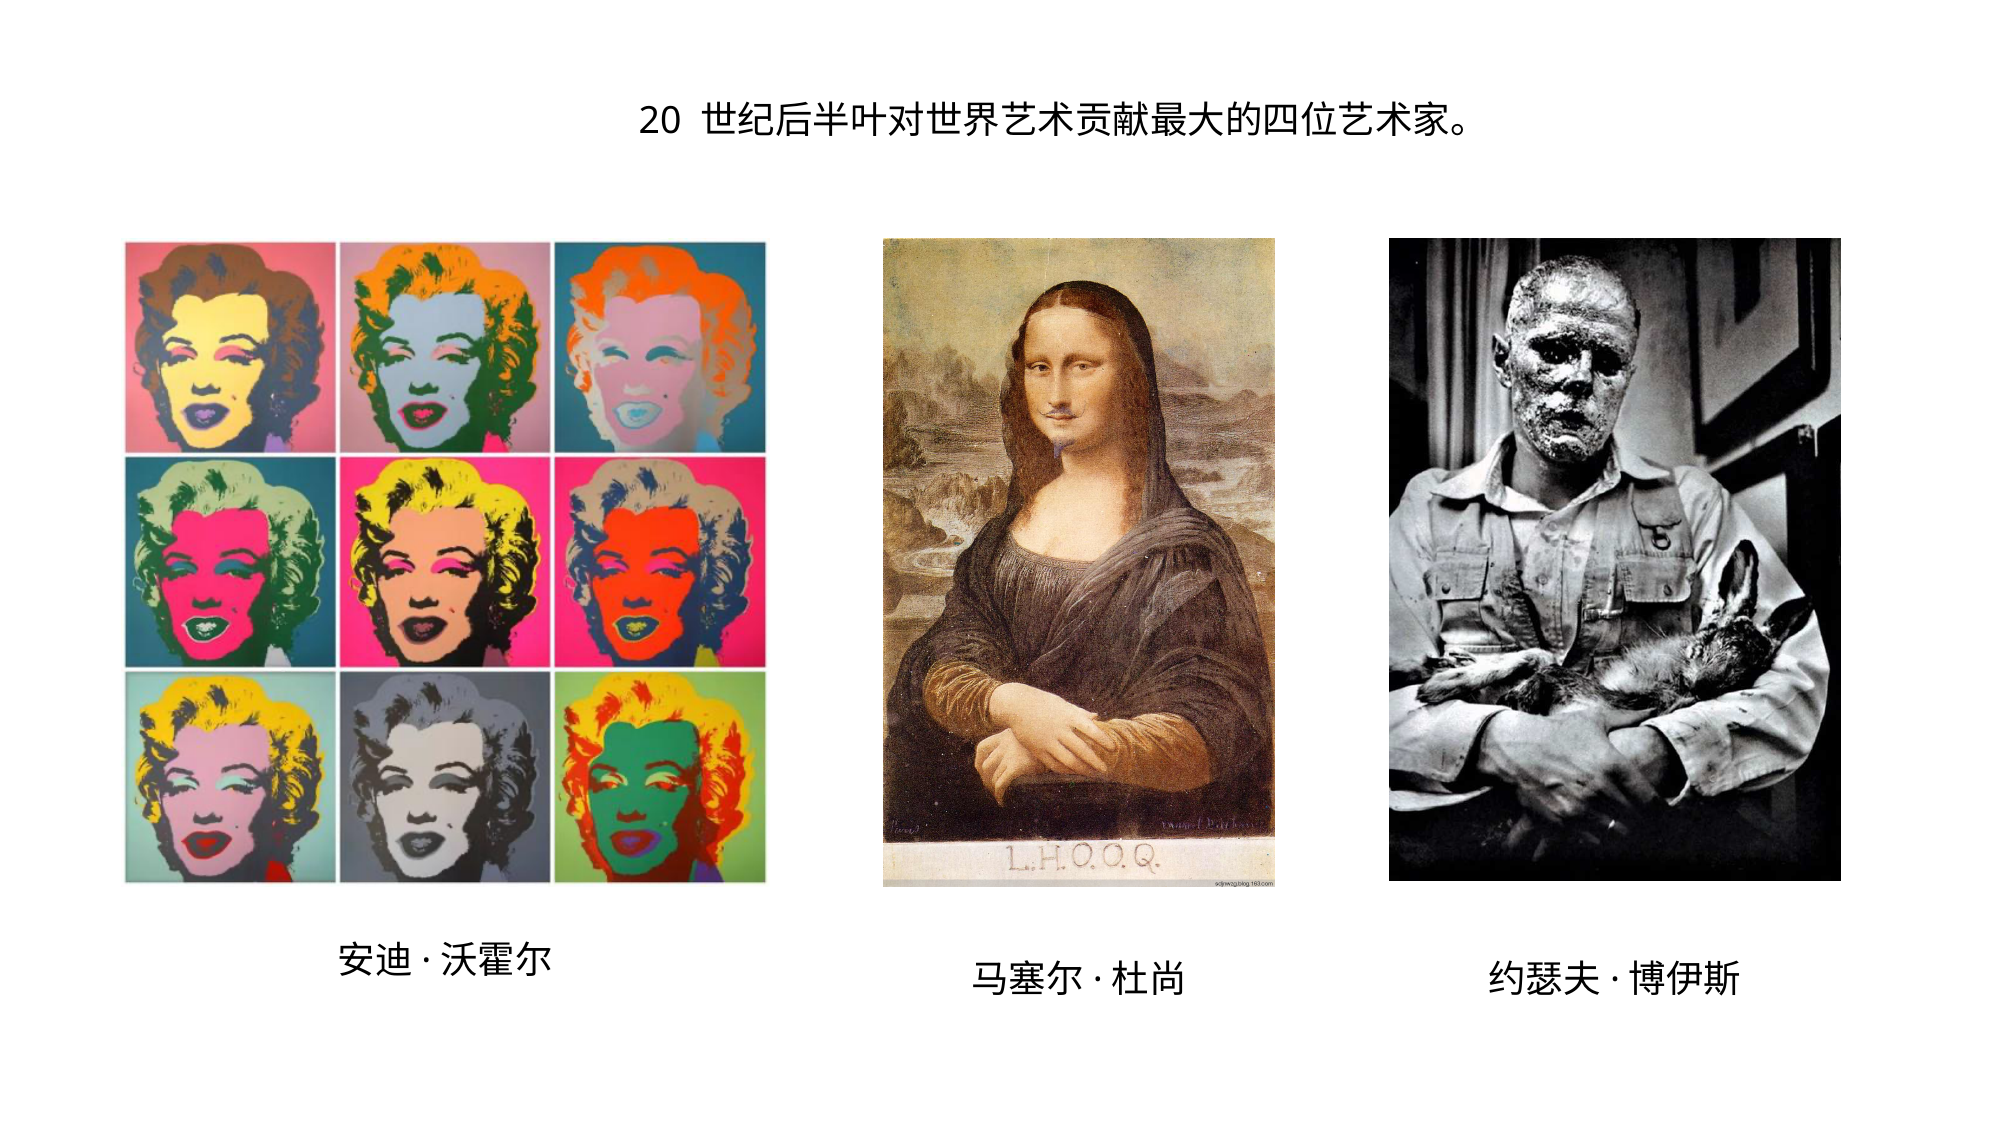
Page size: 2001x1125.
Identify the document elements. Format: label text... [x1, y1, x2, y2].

picture [883, 238, 1275, 887]
text_box 约瑟夫·博伊斯 [1406, 947, 1824, 1007]
picture [1389, 238, 1841, 882]
text_box 马塞尔·杜尚 [870, 947, 1288, 1007]
picture [120, 238, 770, 887]
text_box 安迪·沃霍尔 [236, 928, 654, 989]
text_box 20 世纪后半叶对世界艺术贡献最大的四位艺术家。 [509, 88, 1617, 149]
